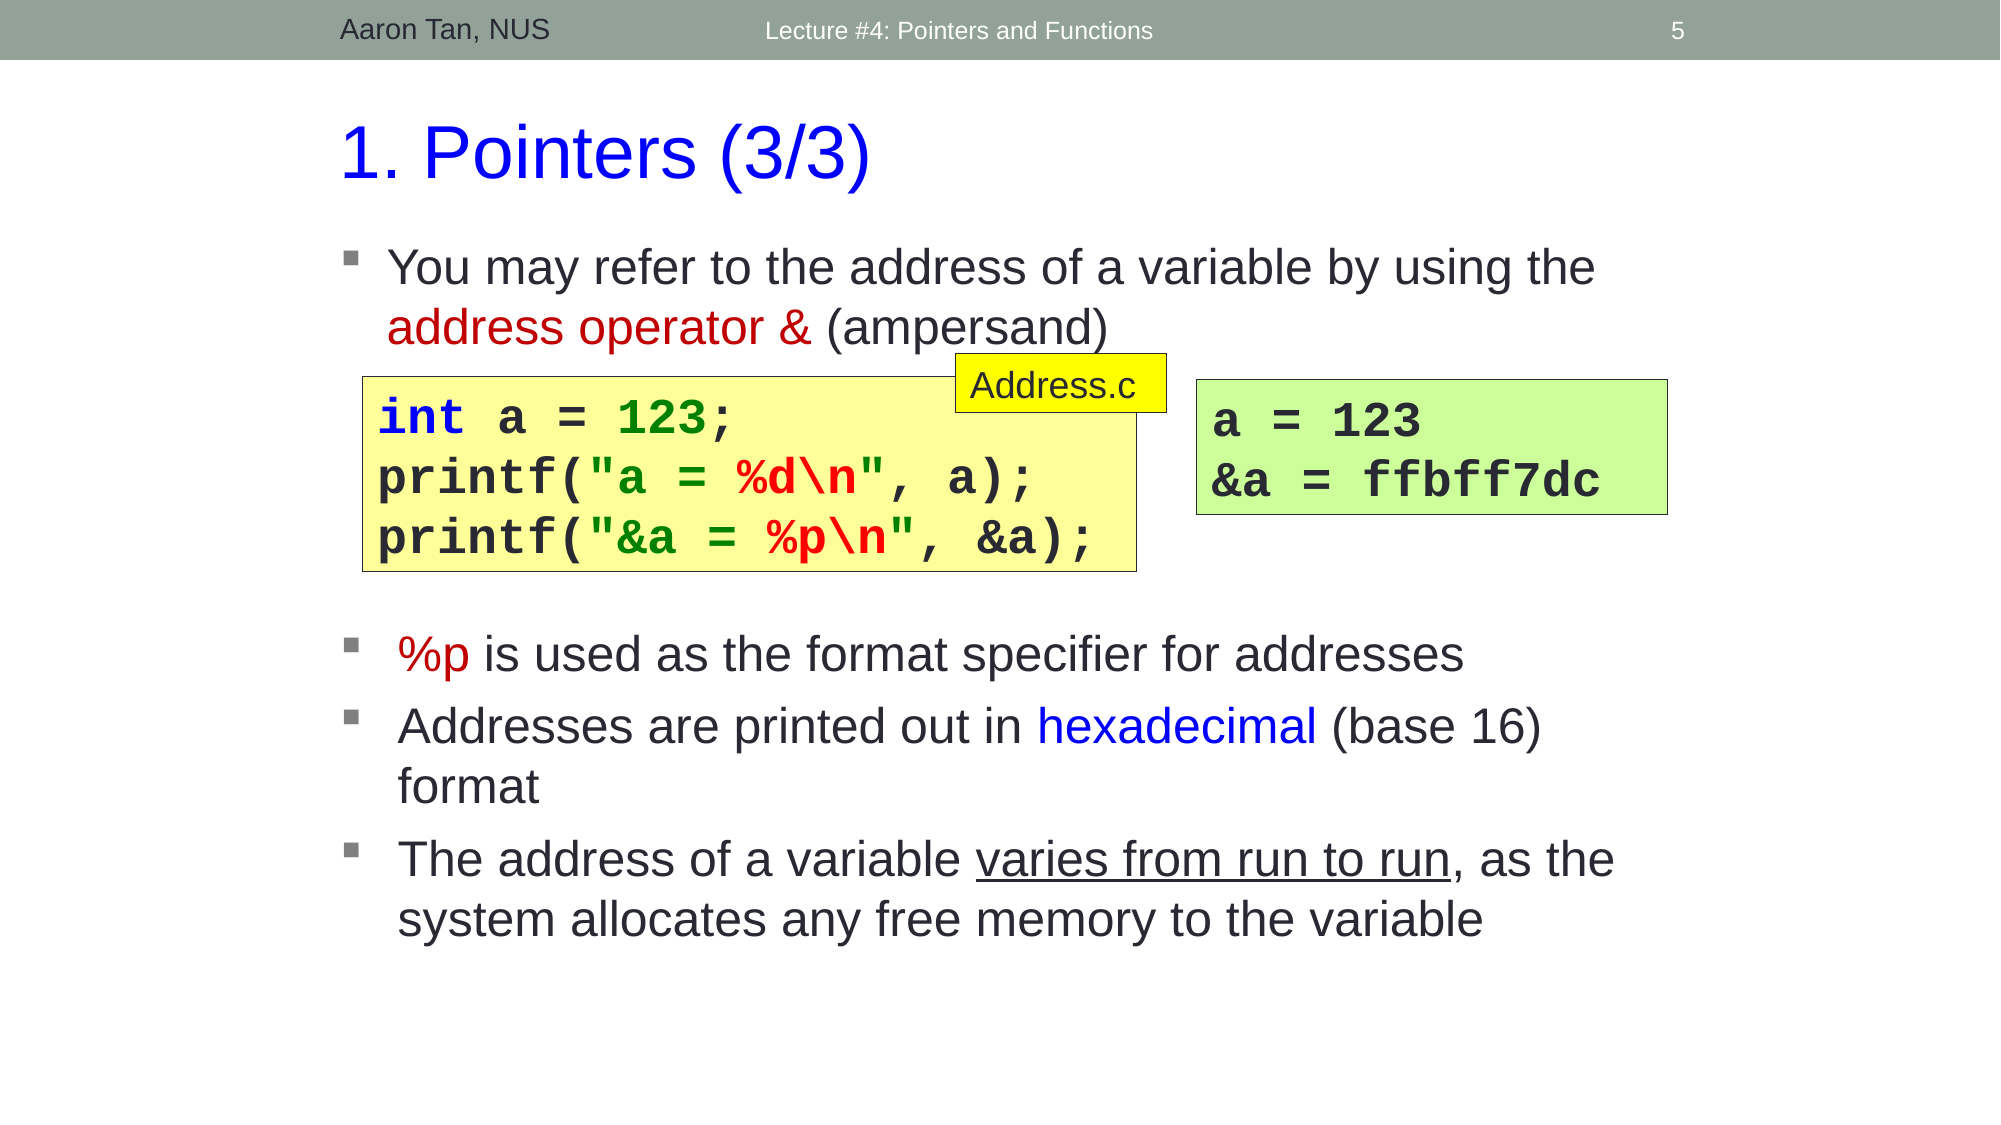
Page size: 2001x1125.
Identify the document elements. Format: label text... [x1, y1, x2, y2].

slide_number Aaron Tan, NUS [324, 3, 800, 57]
text_box 1. Pointers (3/3) [324, 96, 1675, 202]
slide_number 5 [1558, 3, 1700, 57]
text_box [362, 353, 1168, 574]
text_box a = 123 &a = ffbff7dc [1196, 379, 1668, 515]
footer Lecture #4: Pointers and Functions [800, 3, 1558, 57]
text_box %p is used as the format specifier for addresses Addresses are printed out in hexadecimal (base 16) format The address of a variable varies from run to run, as the system allocates any free memory to the variable [324, 613, 1693, 1035]
text_box You may refer to the address of a variable by using the address operator & (ampersand) [324, 226, 1661, 362]
